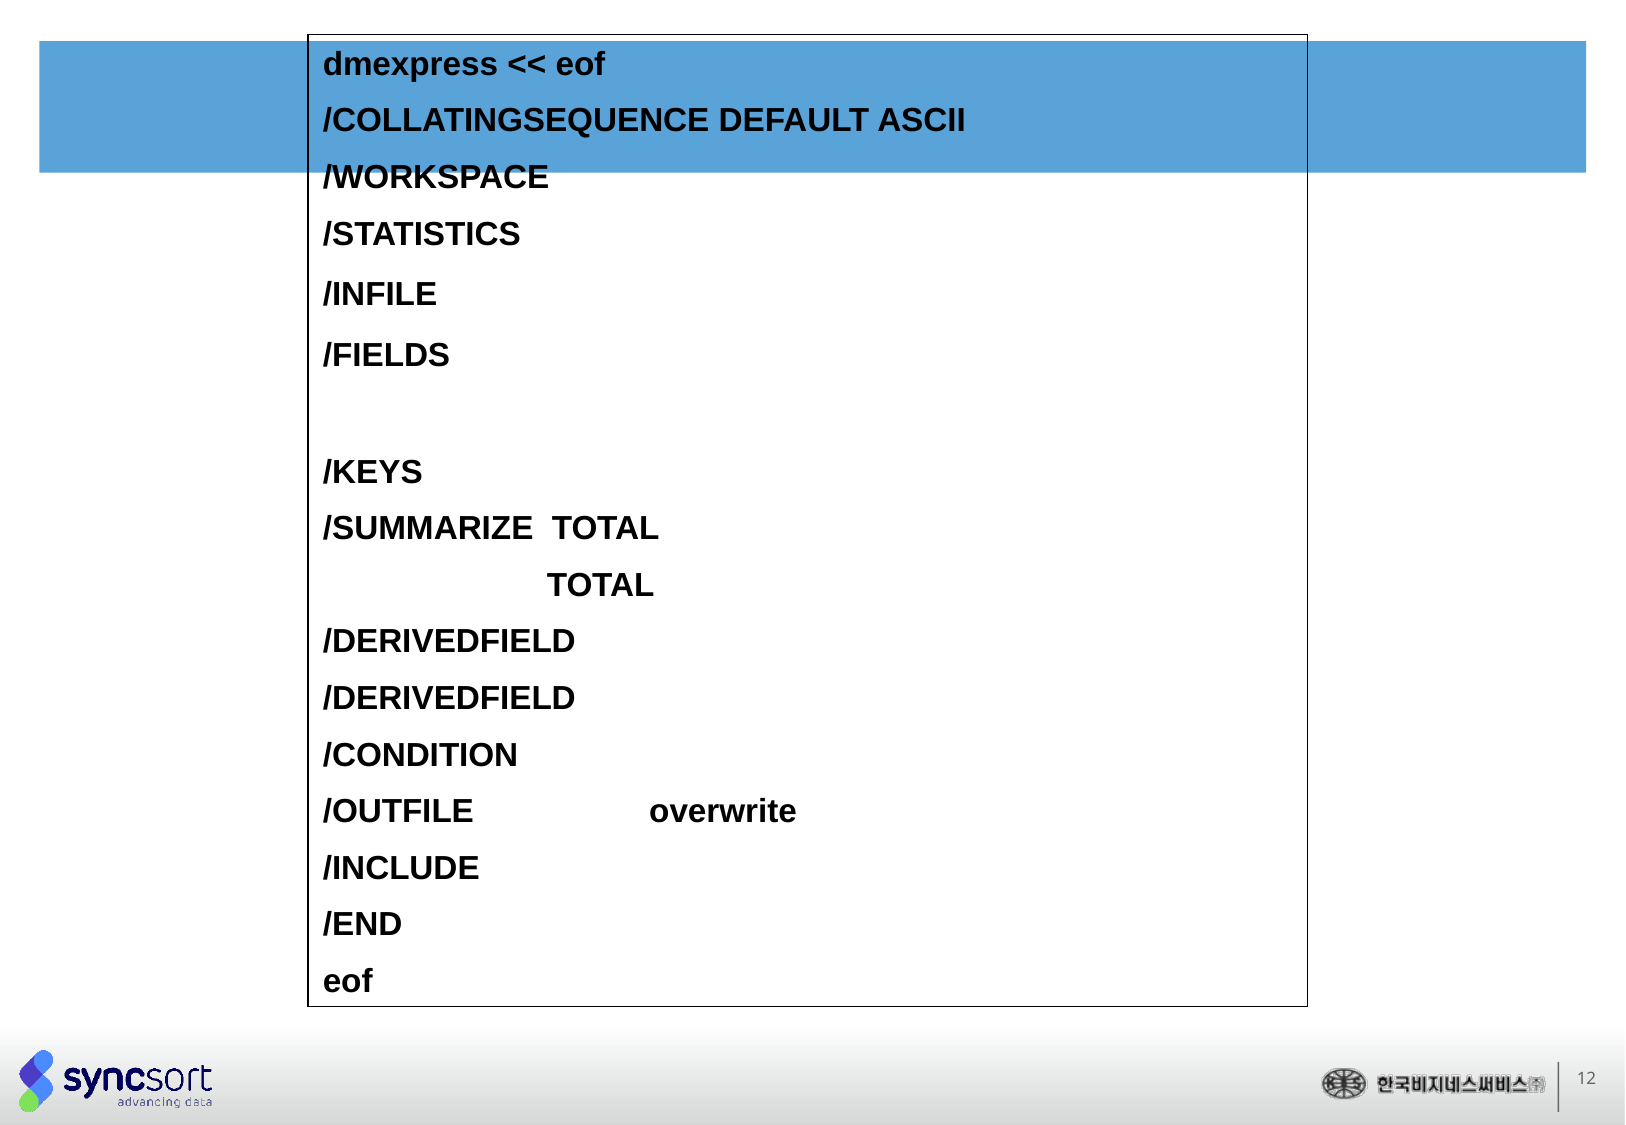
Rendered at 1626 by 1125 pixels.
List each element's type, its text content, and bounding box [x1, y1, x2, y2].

text_box dmexpress << eof /COLLATINGSEQUENCE DEFAULT ASCII /WORKSPACE /STATISTICS /INFILE /FIELDS /KEYS /SUMMARIZE TOTAL TOTAL /DERIVEDFIELD /DERIVEDFIELD /CONDITION /OUTFILE overwrite /INCLUDE /END eof [307, 34, 1308, 1007]
picture [0, 1024, 1625, 1125]
slide_number 12 [1147, 1042, 1514, 1103]
